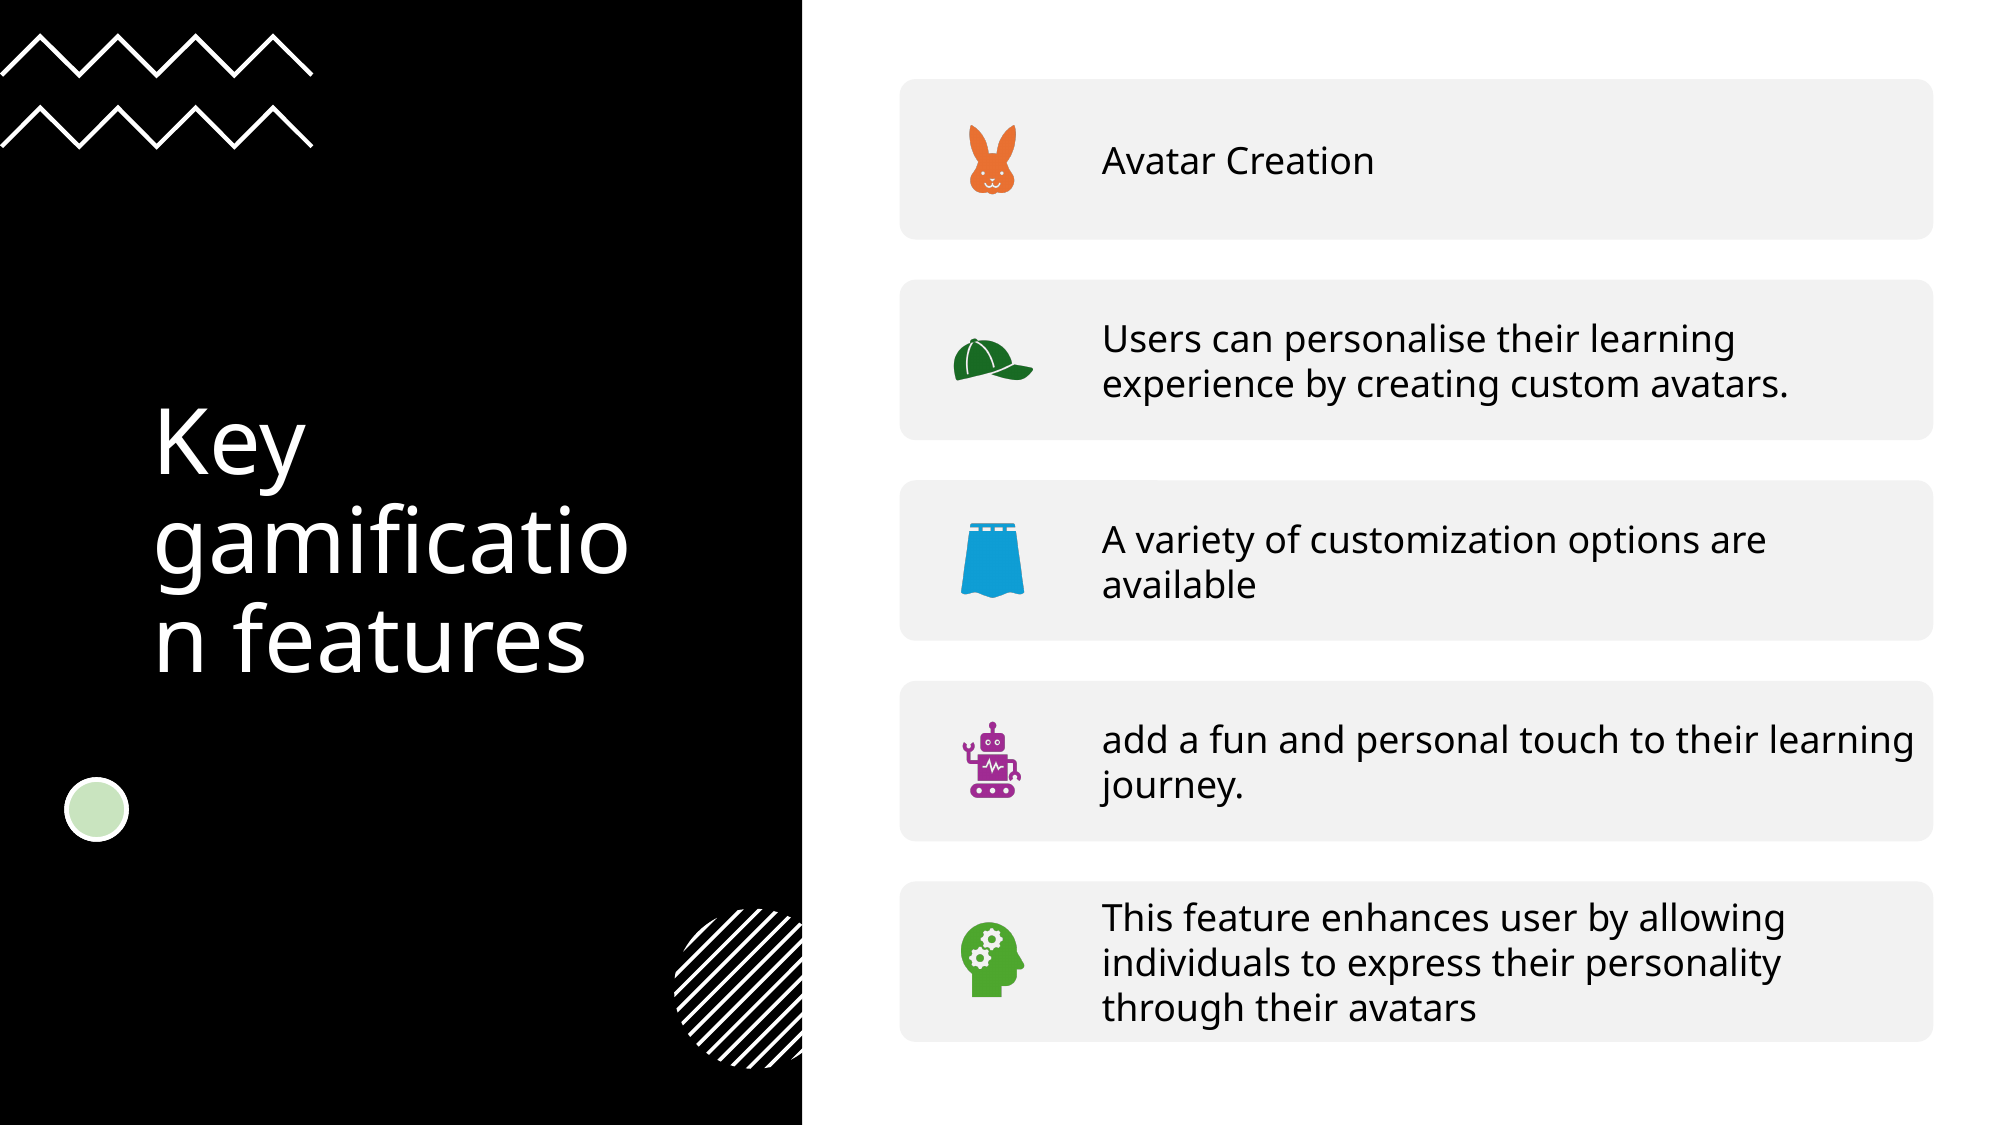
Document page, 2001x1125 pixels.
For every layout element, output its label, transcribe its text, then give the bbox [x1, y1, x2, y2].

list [899, 77, 1934, 1044]
title Key gamification features [137, 196, 663, 892]
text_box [673, 908, 835, 1070]
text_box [0, 32, 314, 151]
text_box [65, 777, 129, 841]
text_box [804, 0, 2000, 1125]
text_box [0, 0, 804, 1125]
